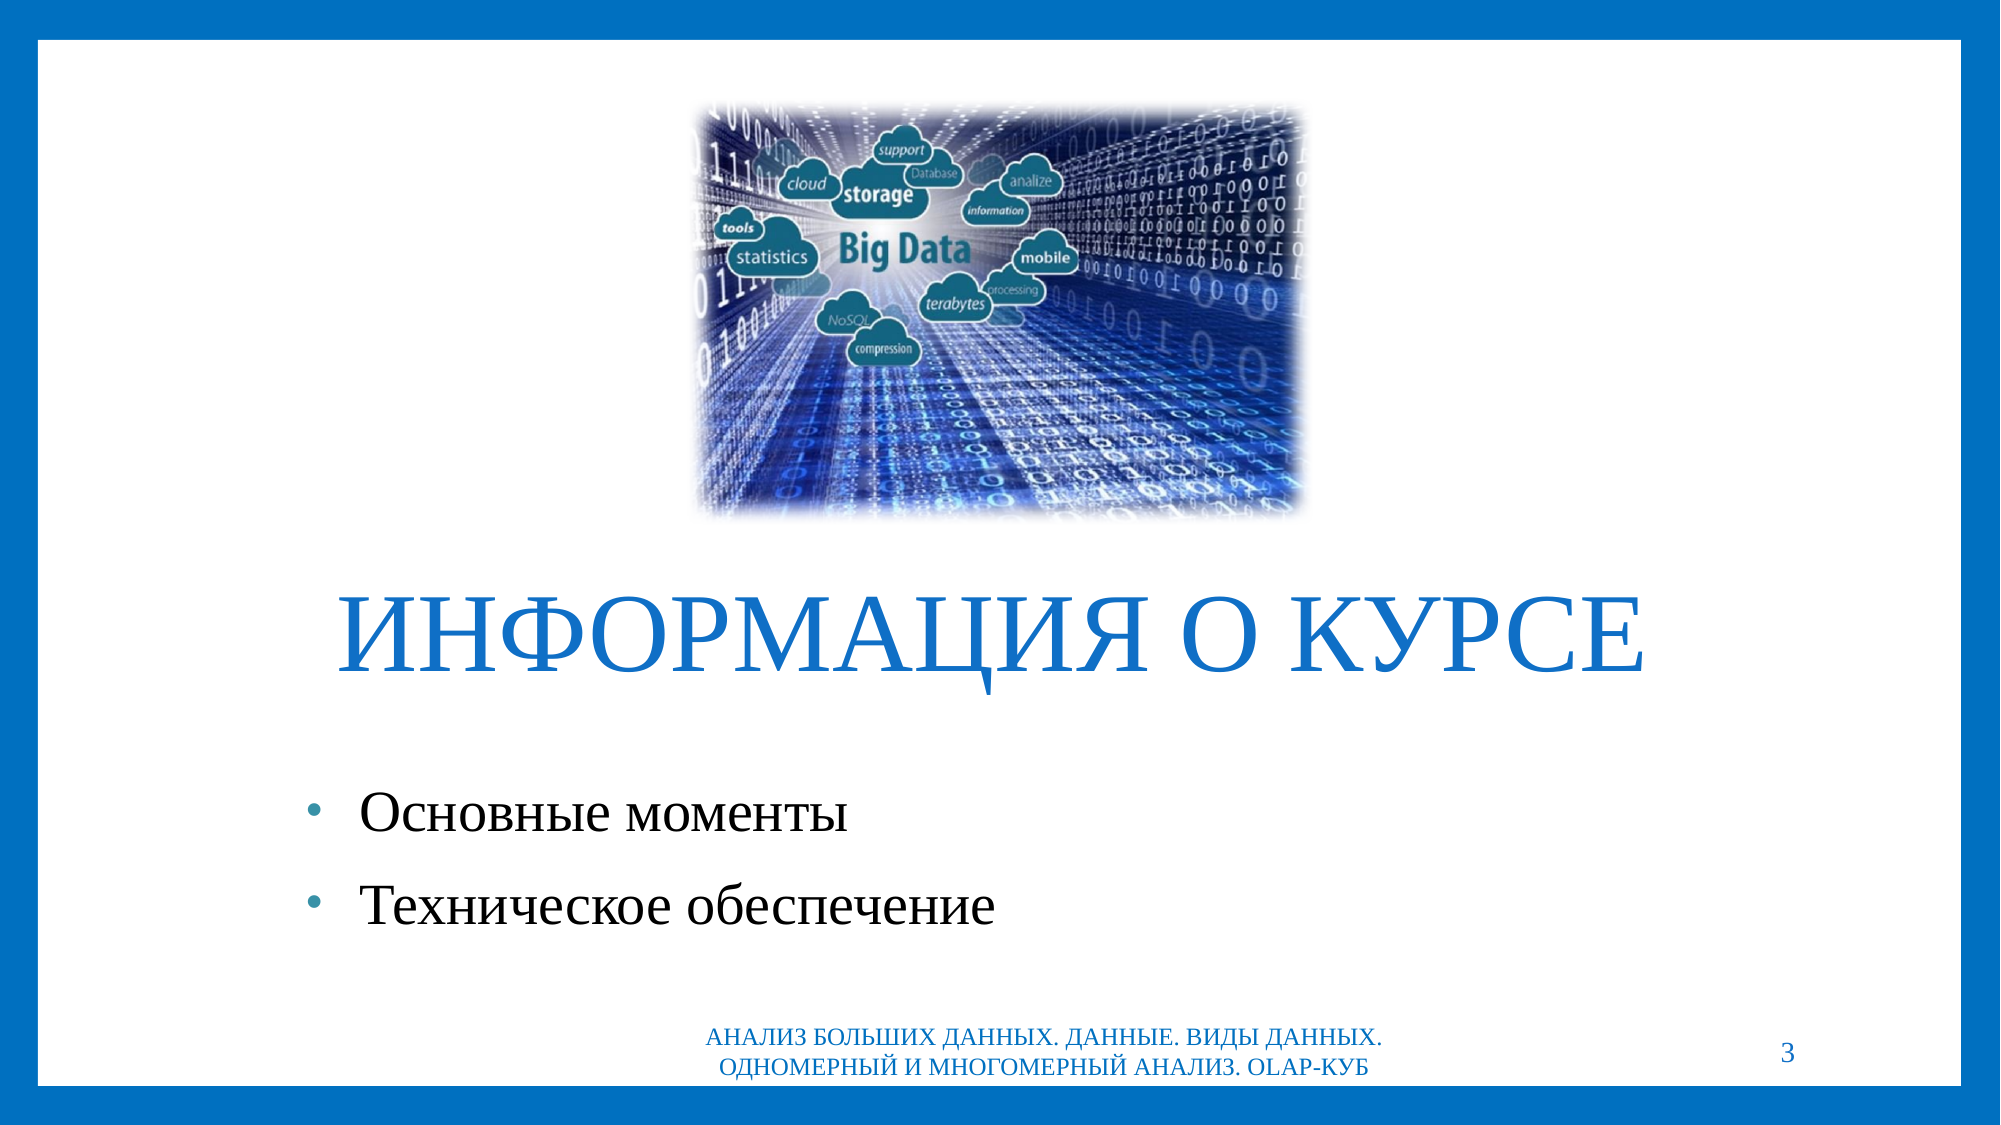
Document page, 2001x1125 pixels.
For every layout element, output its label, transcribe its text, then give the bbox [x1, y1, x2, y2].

slide_number 3 [1530, 1020, 1811, 1081]
text_box АНАЛИЗ БОЛЬШИХ ДАННЫХ. ДАННЫЕ. ВИДЫ ДАННЫХ. ОДНОМЕРНЫЙ И МНОГОМЕРНЫЙ АНАЛИЗ. OLAP-КУБ [647, 1020, 1442, 1081]
picture [687, 98, 1313, 525]
list Основные моменты Техническое обеспечение [273, 774, 1712, 949]
title Информация о курсе [175, 553, 1811, 702]
